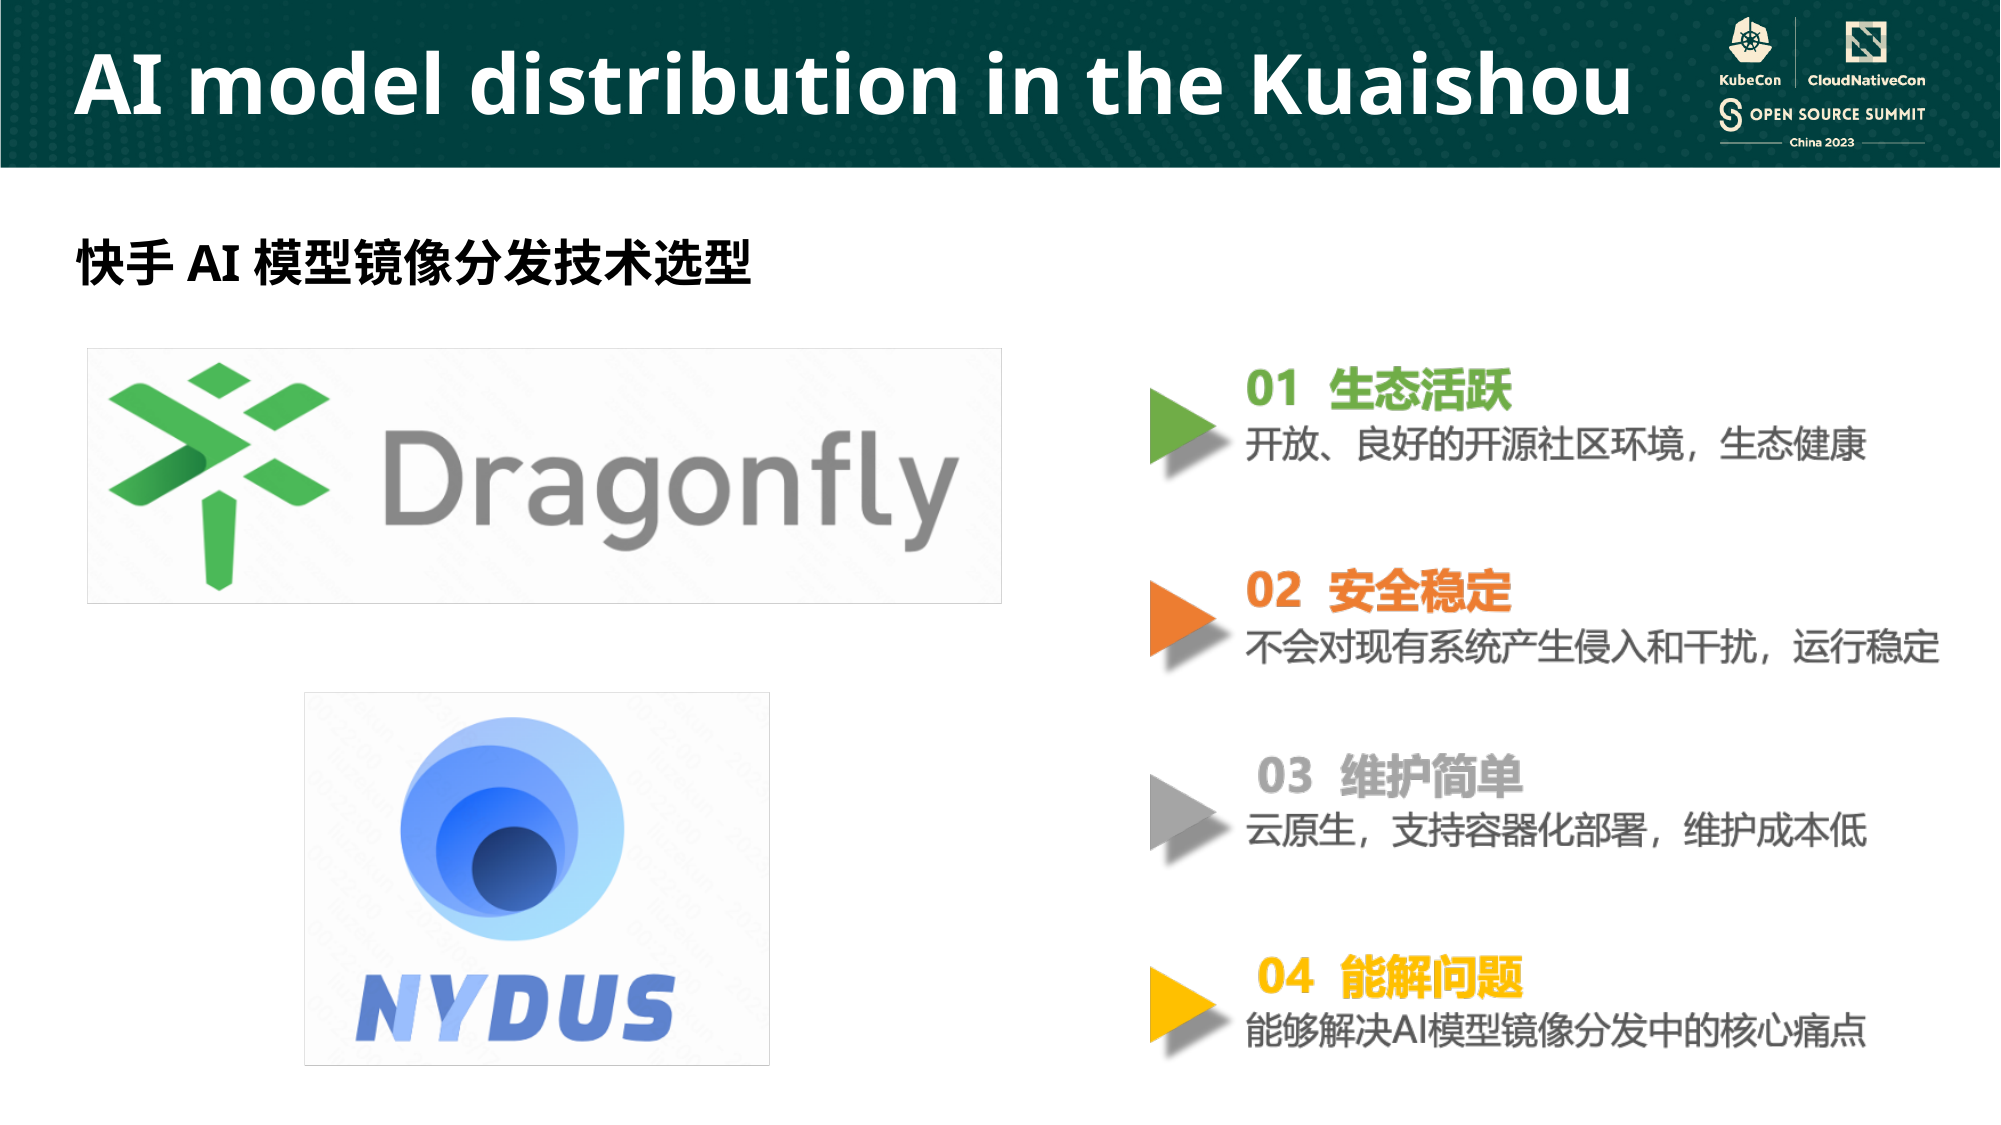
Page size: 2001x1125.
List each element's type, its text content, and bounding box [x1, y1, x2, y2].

text_box AI model distribution in the Kuaishou [59, 0, 1785, 196]
text_box 快手AI模型镜像分发技术选型 [60, 223, 1006, 300]
picture [0, 0, 2000, 1125]
